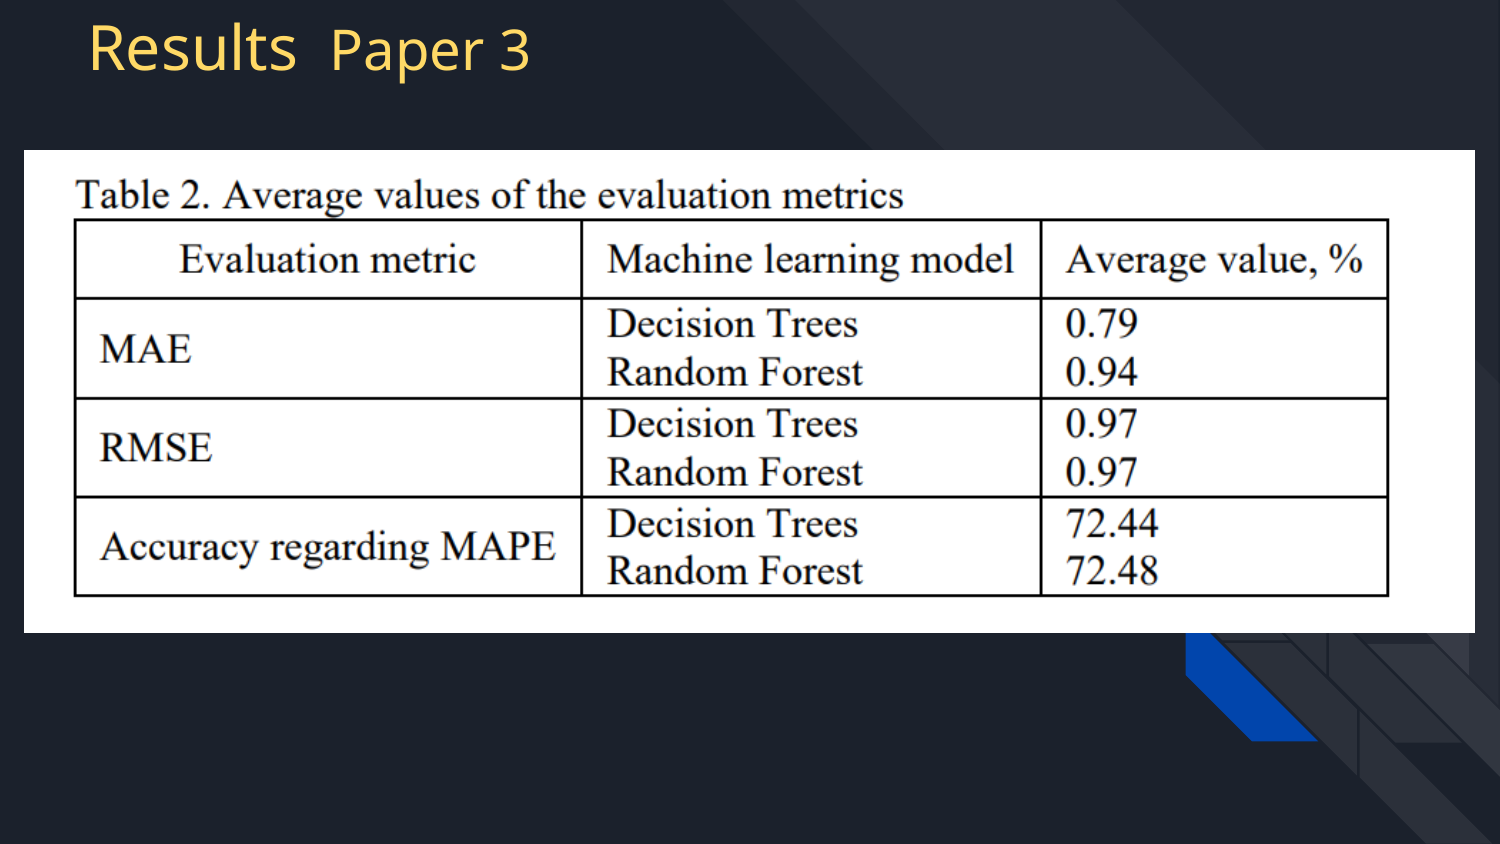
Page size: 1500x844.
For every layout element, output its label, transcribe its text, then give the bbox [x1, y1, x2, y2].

picture [23, 150, 1475, 633]
text_box Results Paper 3 [72, 0, 639, 55]
